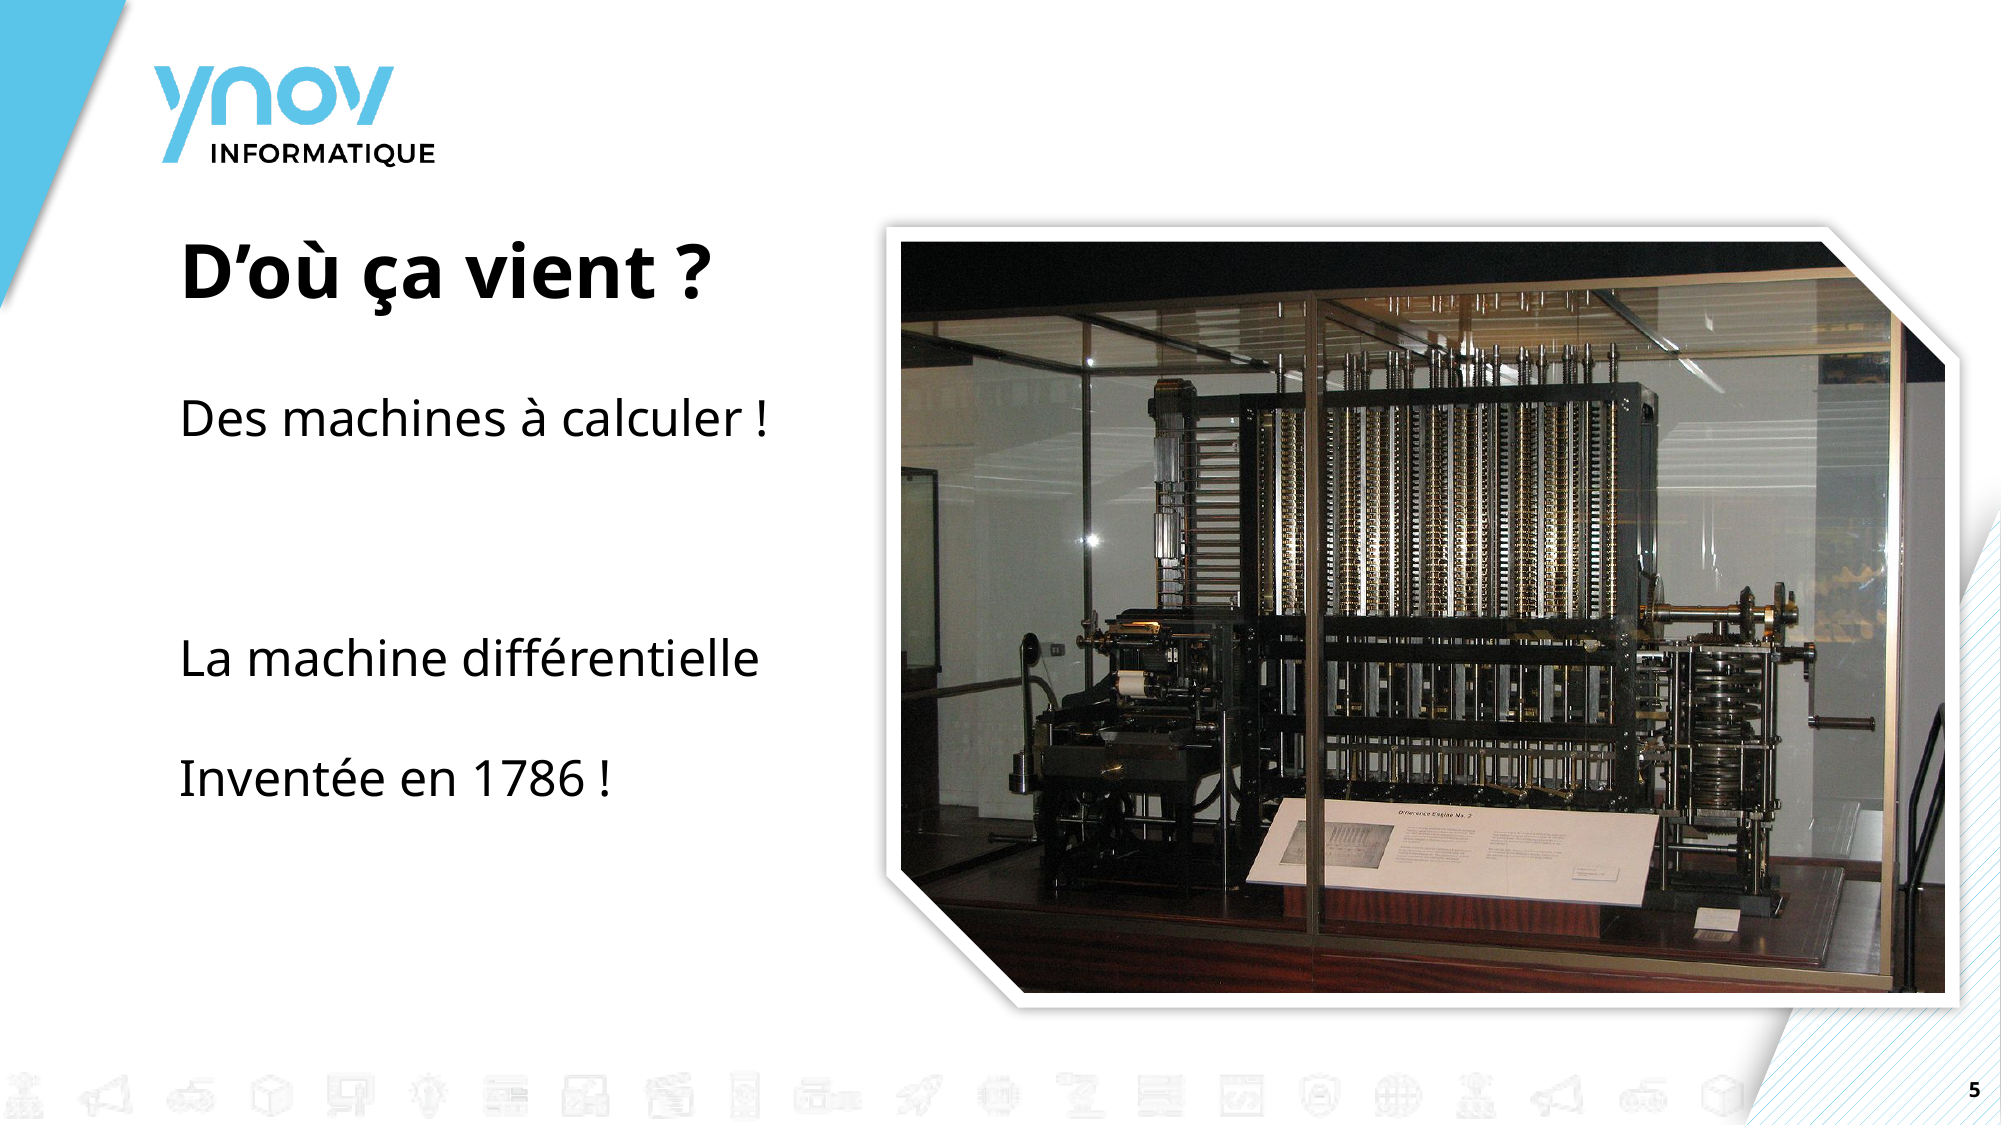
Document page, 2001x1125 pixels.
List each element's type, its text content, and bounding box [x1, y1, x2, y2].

picture [136, 48, 452, 208]
list Des machines à calculer ! La machine différentielle Inventée en 1786 ! [164, 378, 1864, 1024]
title D’où ça vient ? [164, 207, 1864, 342]
picture [893, 234, 1953, 1001]
